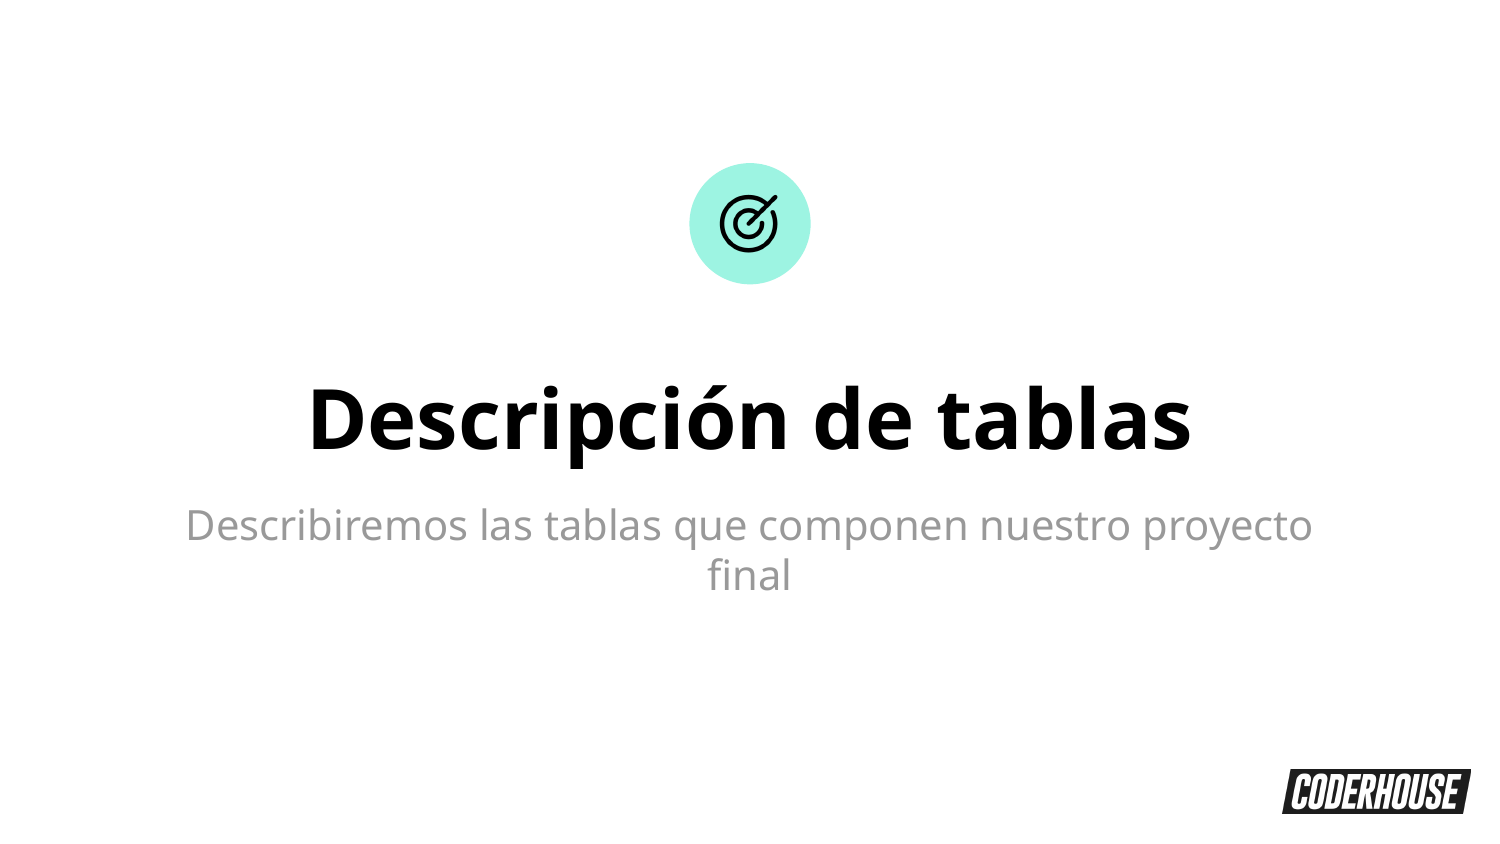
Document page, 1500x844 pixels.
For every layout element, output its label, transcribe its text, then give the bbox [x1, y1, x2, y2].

text_box Describiremos las tablas que componen nuestro proyecto final [161, 483, 1339, 614]
picture [1281, 769, 1471, 814]
text_box Descripción de tablas [239, 362, 1261, 483]
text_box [689, 162, 811, 285]
